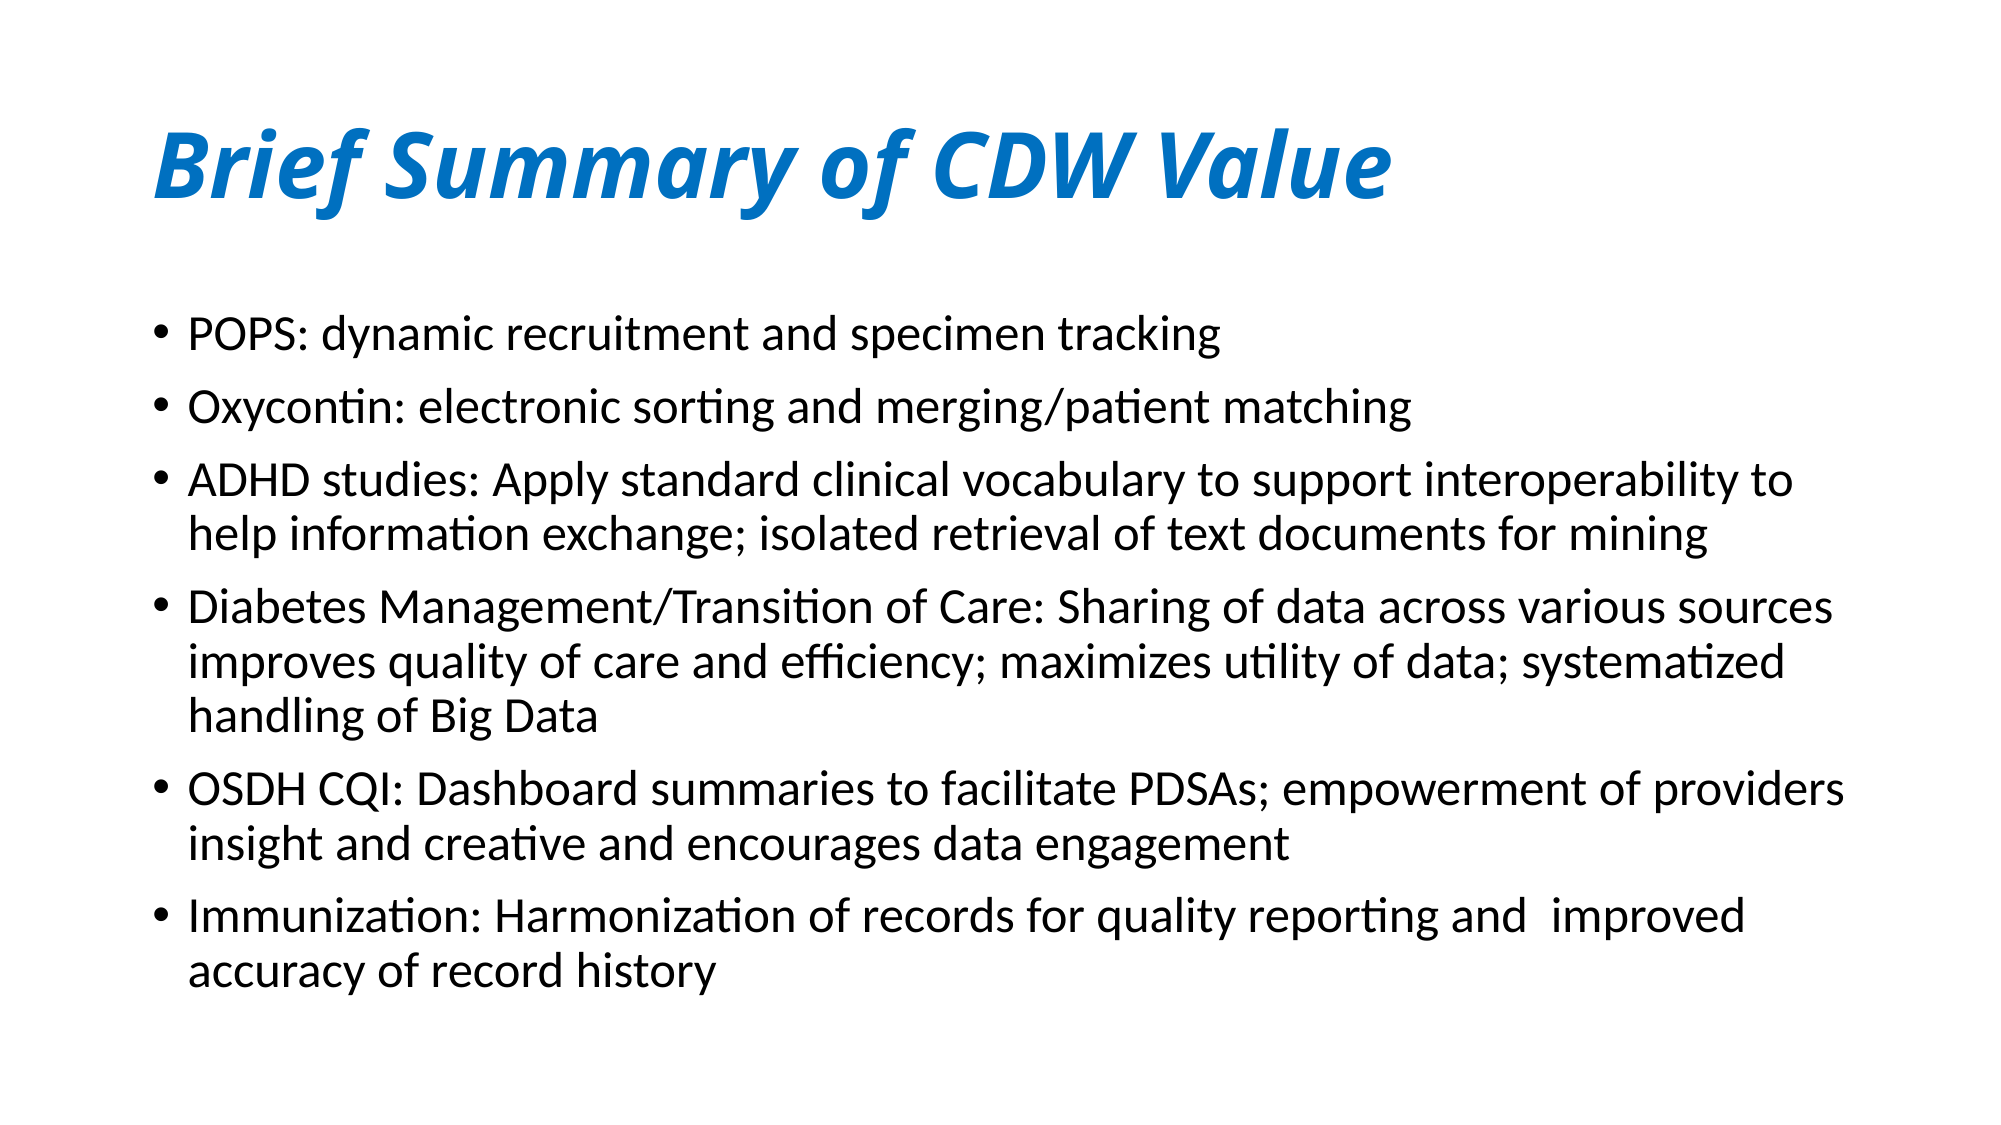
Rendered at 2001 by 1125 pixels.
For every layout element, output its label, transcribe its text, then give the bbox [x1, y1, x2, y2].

title Brief Summary of CDW Value [137, 59, 1863, 278]
list POPS: dynamic recruitment and specimen tracking Oxycontin: electronic sorting and merging/patient matching ADHD studies: Apply standard clinical vocabulary to support interoperability to help information exchange; isolated retrieval of text documents for mining Diabetes Management/Transition of Care: Sharing of data across various sources improves quality of care and efficiency; maximizes utility of data; systematized handling of Big Data OSDH CQI: Dashboard summaries to facilitate PDSAs; empowerment of providers insight and creative and encourages data engagement Immunization: Harmonization of records for quality reporting and improved accuracy of record history [137, 299, 1863, 1014]
